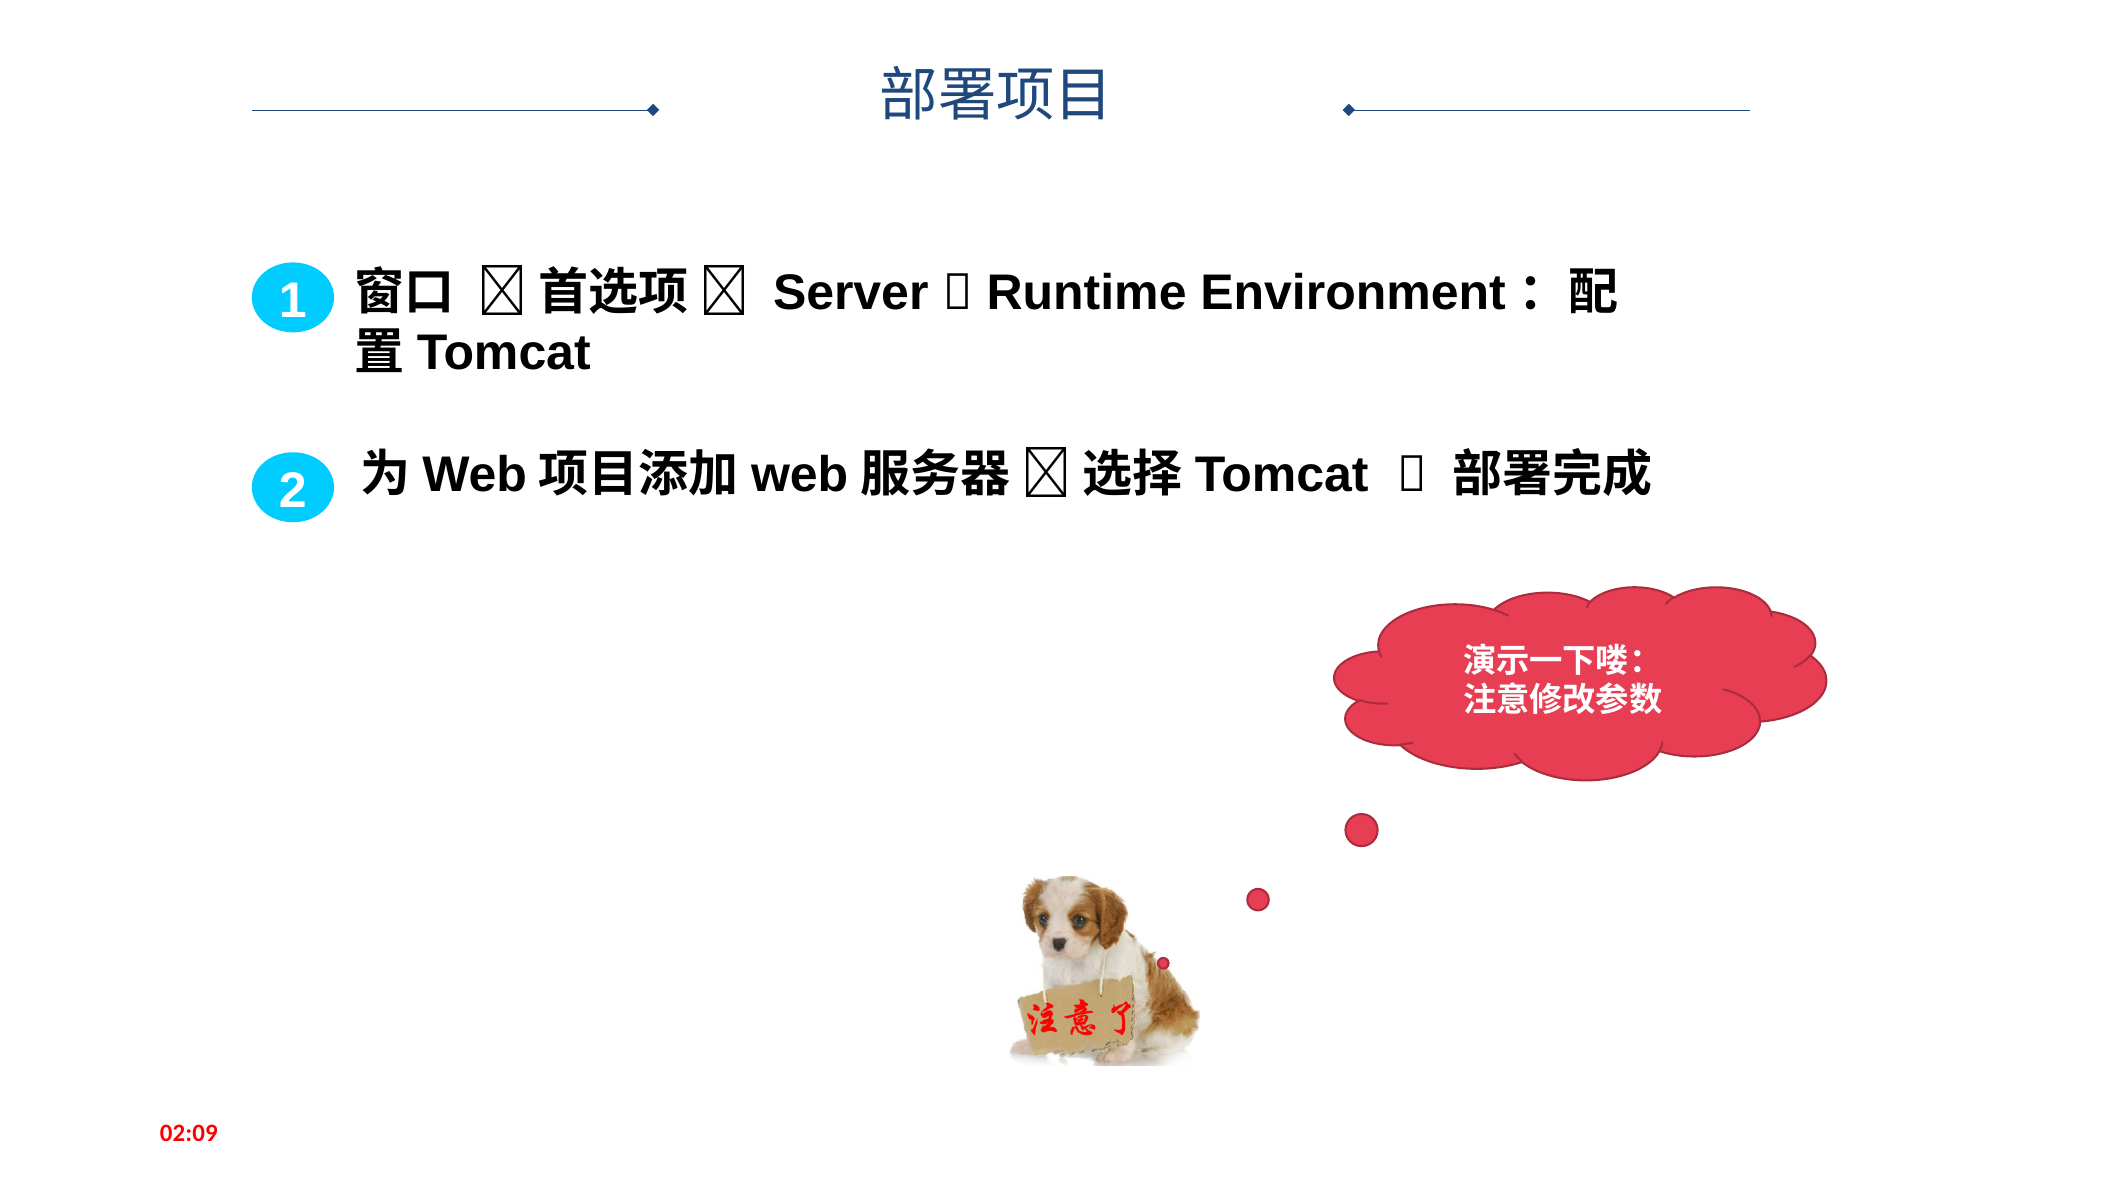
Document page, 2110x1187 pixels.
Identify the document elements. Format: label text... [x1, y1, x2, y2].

text_box 演示一下喽： 注意修改参数 [1344, 812, 1379, 848]
picture [1007, 876, 1200, 1066]
text_box 2 [251, 452, 335, 523]
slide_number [145, 1099, 620, 1163]
text_box 演示一下喽： 注意修改参数 [1332, 586, 1828, 782]
text_box 部署项目 [523, 61, 1443, 132]
text_box 为Web项目添加web服务器  选择Tomcat  部署完成 [345, 434, 1681, 510]
text_box 窗口  首选项  Server  Runtime Environment：配置Tomcat [340, 251, 1669, 387]
text_box 演示一下喽： 注意修改参数 [1246, 887, 1270, 912]
text_box 1 [251, 262, 335, 333]
